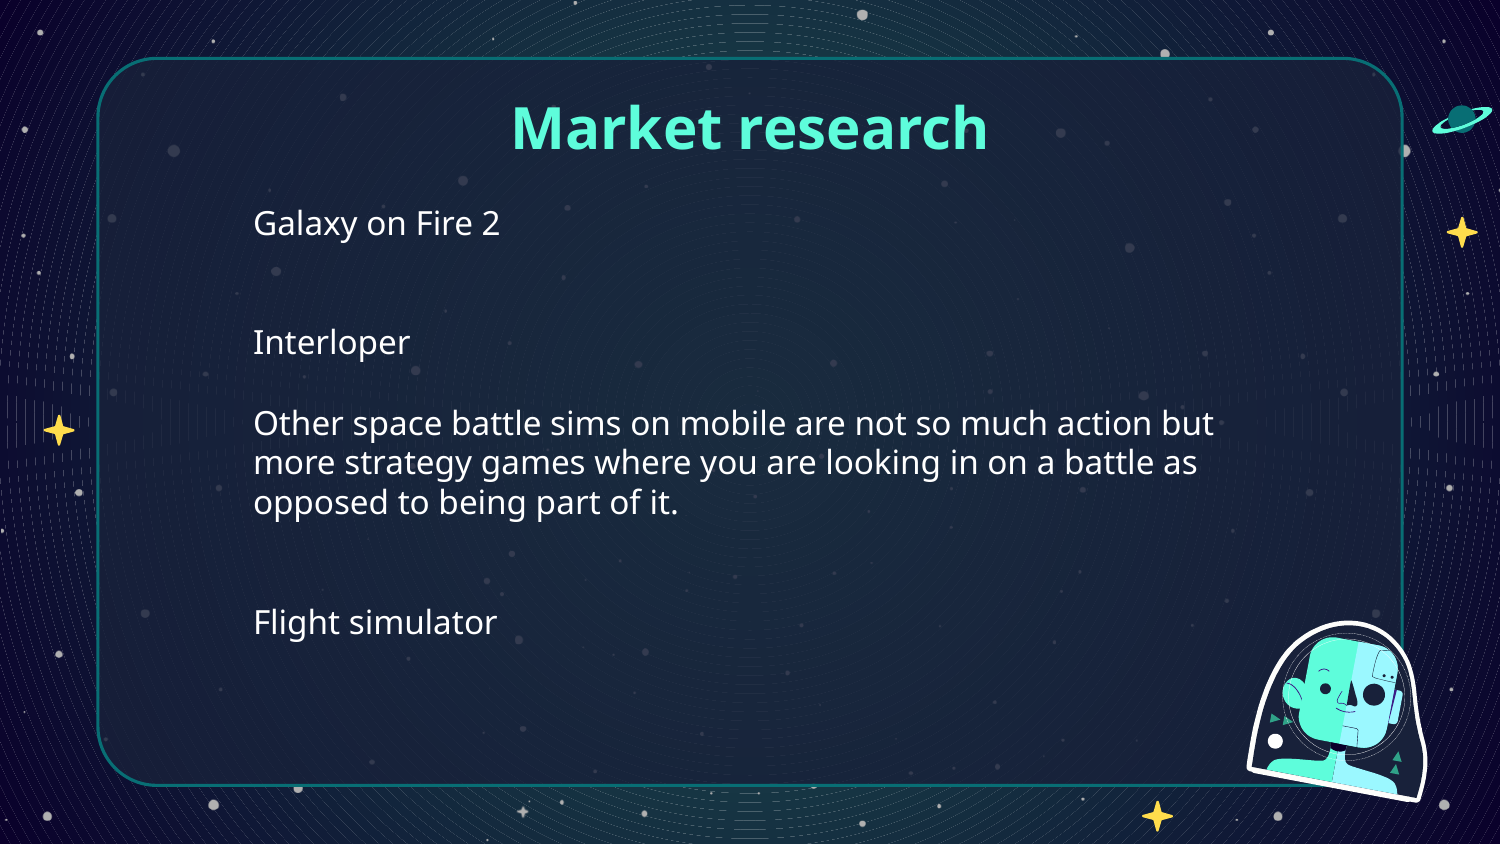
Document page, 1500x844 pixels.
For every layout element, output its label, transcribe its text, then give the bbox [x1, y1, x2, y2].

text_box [1258, 620, 1439, 790]
picture [2, 2, 1500, 844]
title Market research [116, 96, 1383, 156]
text_box Galaxy on Fire 2 Interloper Other space battle sims on mobile are not so much action but more strategy games where you are looking in on a battle as opposed to being part of it. Flight simulator [238, 194, 1262, 649]
